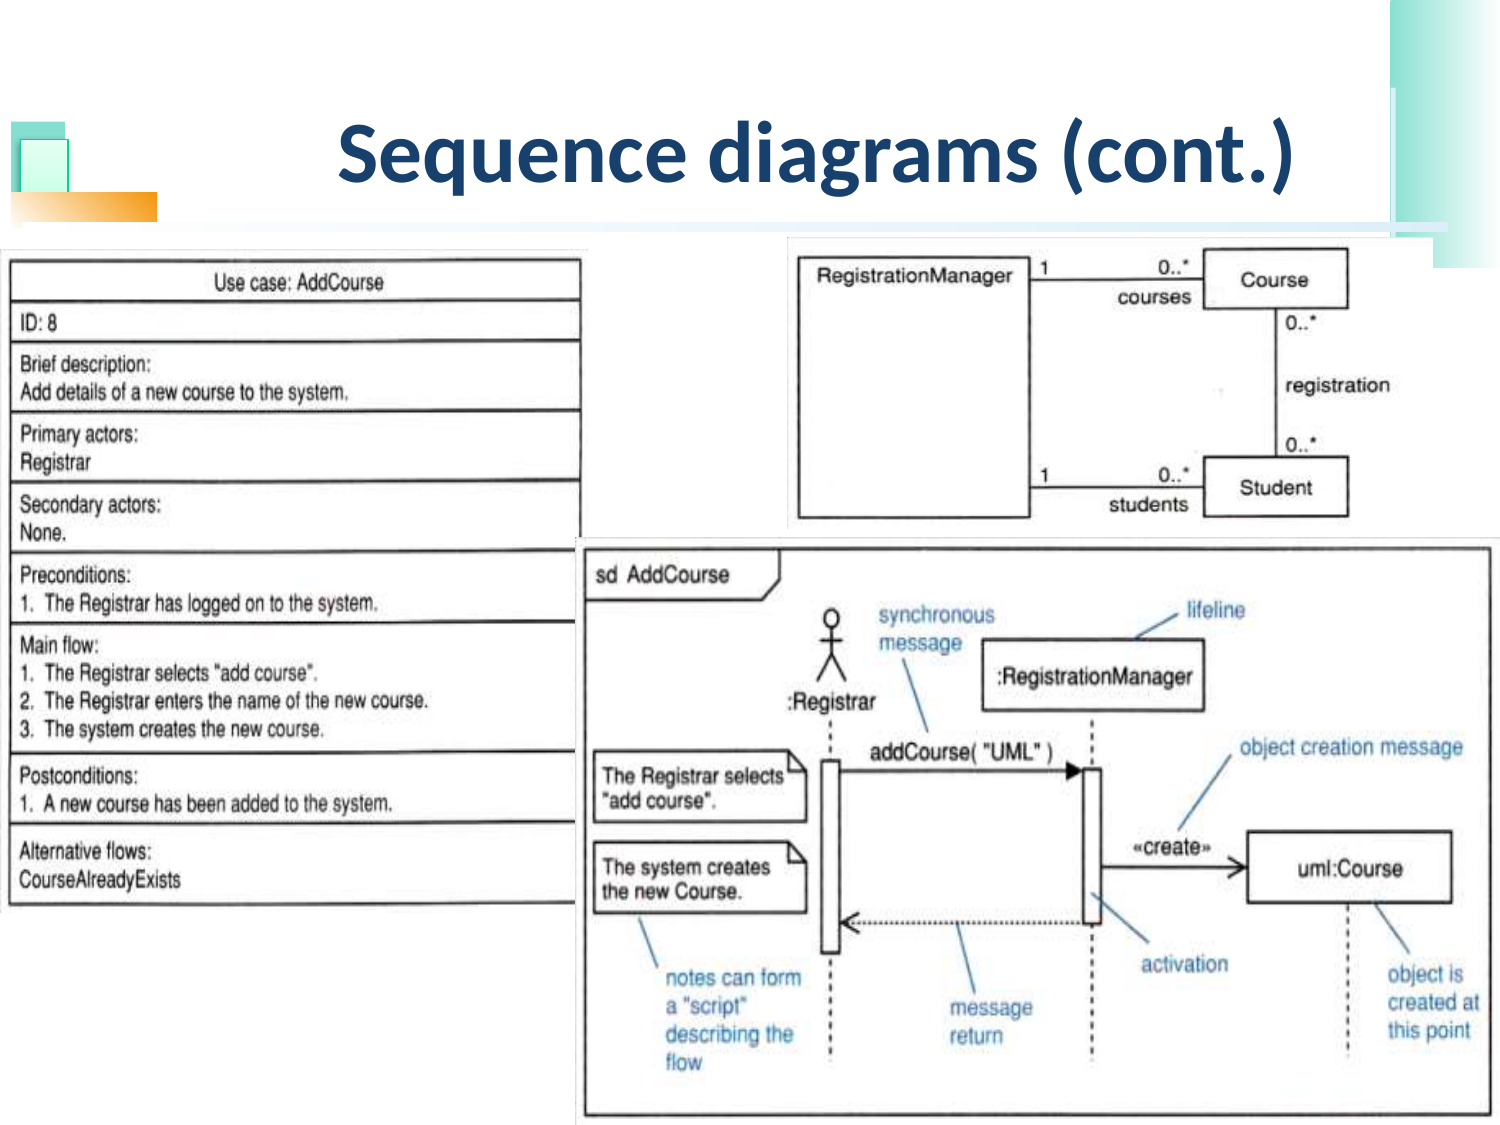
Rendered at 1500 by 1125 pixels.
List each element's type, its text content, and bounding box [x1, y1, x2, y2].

picture [0, 249, 1500, 1125]
picture [787, 237, 1434, 529]
title Sequence diagrams (cont.) [46, 19, 1313, 208]
